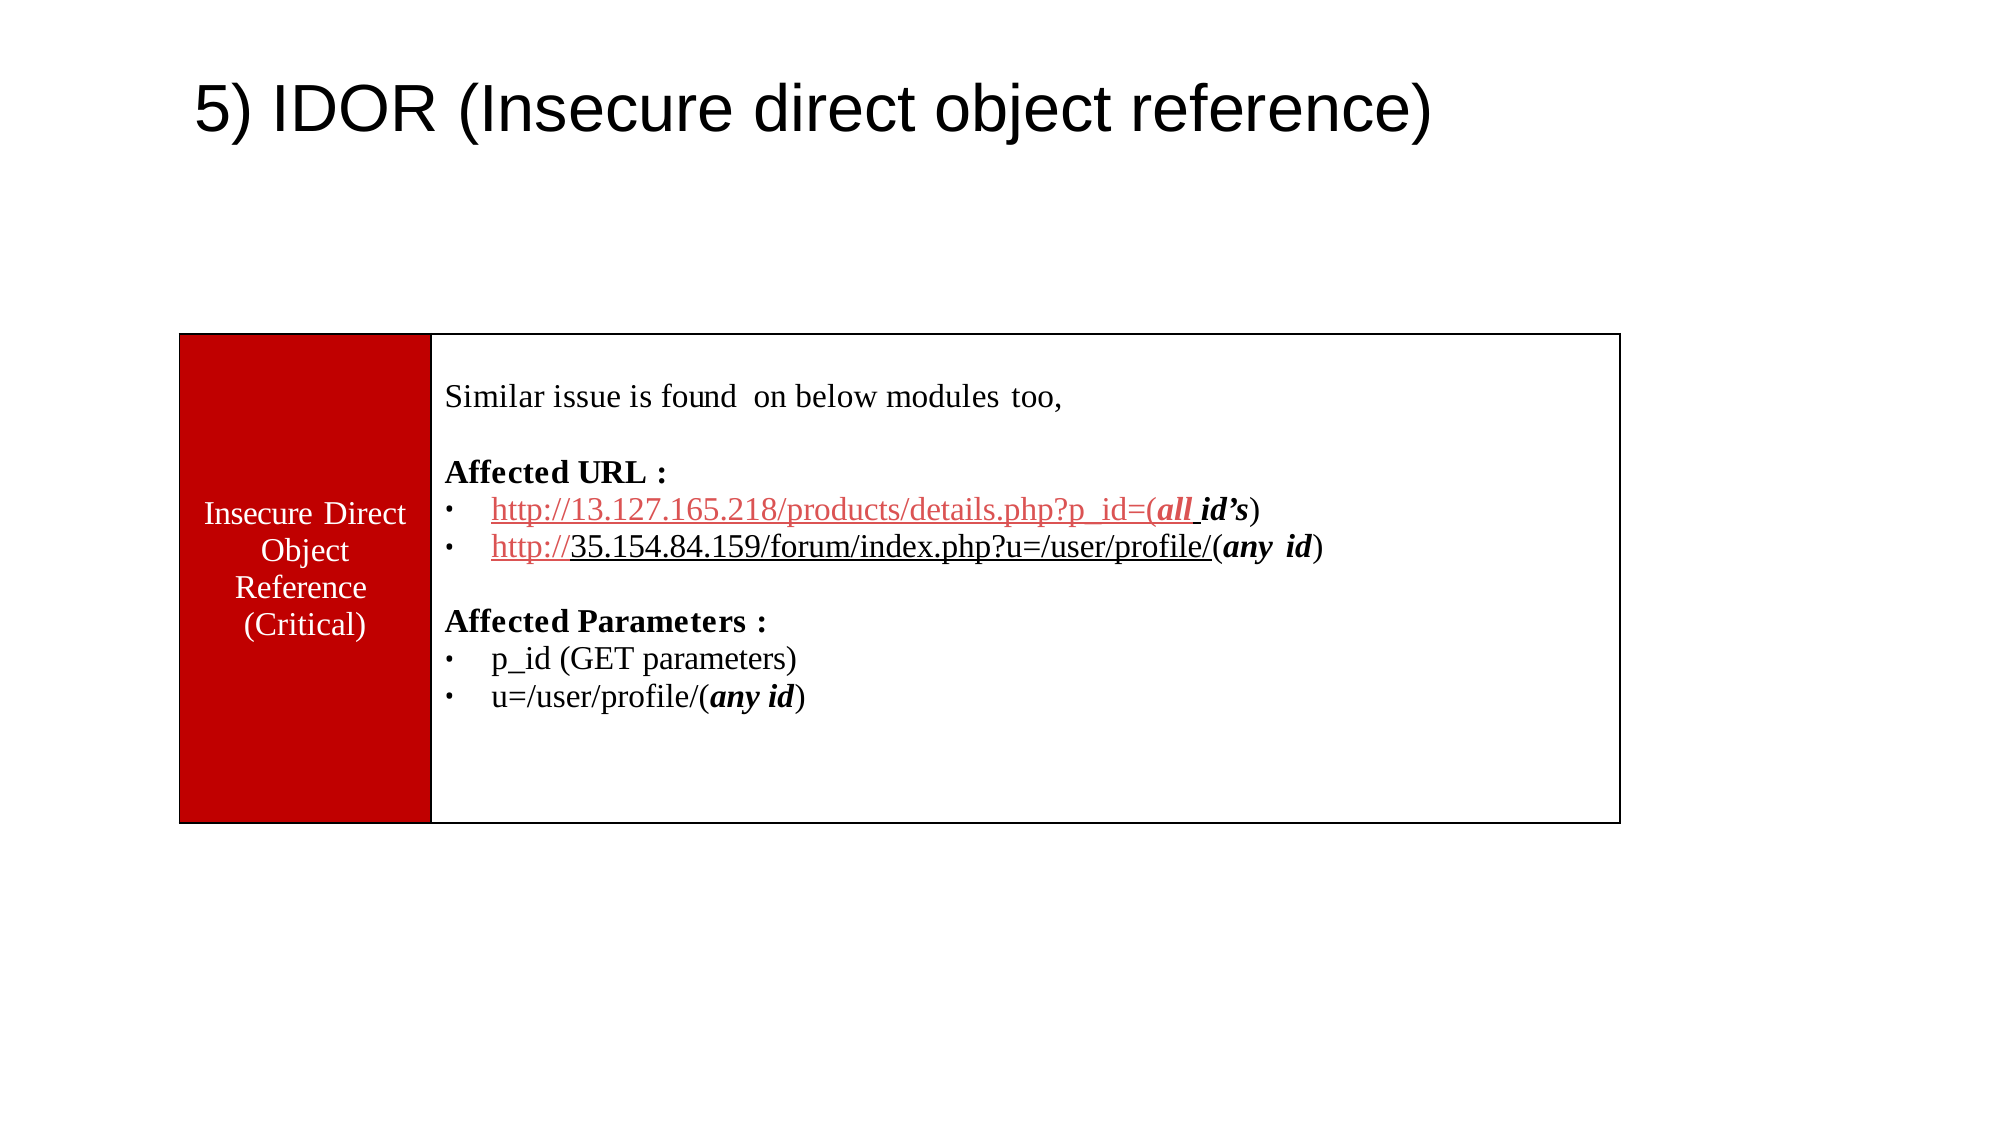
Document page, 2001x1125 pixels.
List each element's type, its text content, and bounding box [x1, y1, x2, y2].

table_header Similar issue is found on below modules too, Affected URL : http://13.127.165.218/products/details.php?p_id=(all id’s) http://35.154.84.159/forum/index.php?u=/user/profile/(any id) Affected Parameters : p_id (GET parameters) u=/user/profile/(any id) [432, 335, 1619, 822]
text_box 5) IDOR (Insecure direct object reference) [179, 57, 1509, 153]
table_header Insecure Direct Object Reference (Critical) [180, 335, 430, 822]
